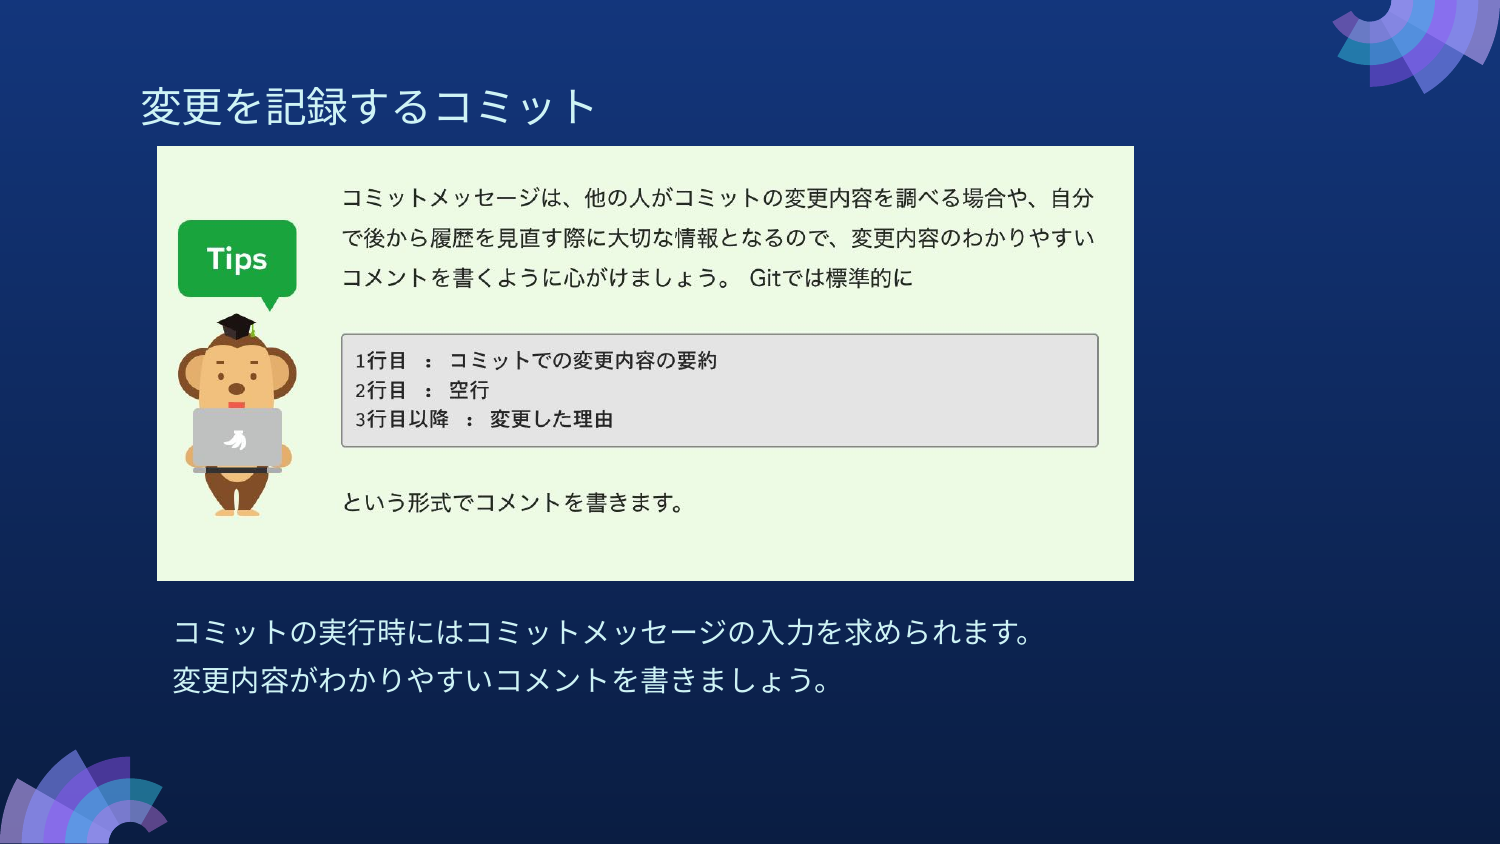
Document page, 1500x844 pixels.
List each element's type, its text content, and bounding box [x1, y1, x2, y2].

text_box コミットの実行時にはコミットメッセージの入力を求められます。 変更内容がわかりやすいコメントを書きましょう。 [157, 607, 1343, 705]
text_box 変更を記録するコミット [125, 65, 1389, 146]
picture [157, 146, 1135, 582]
